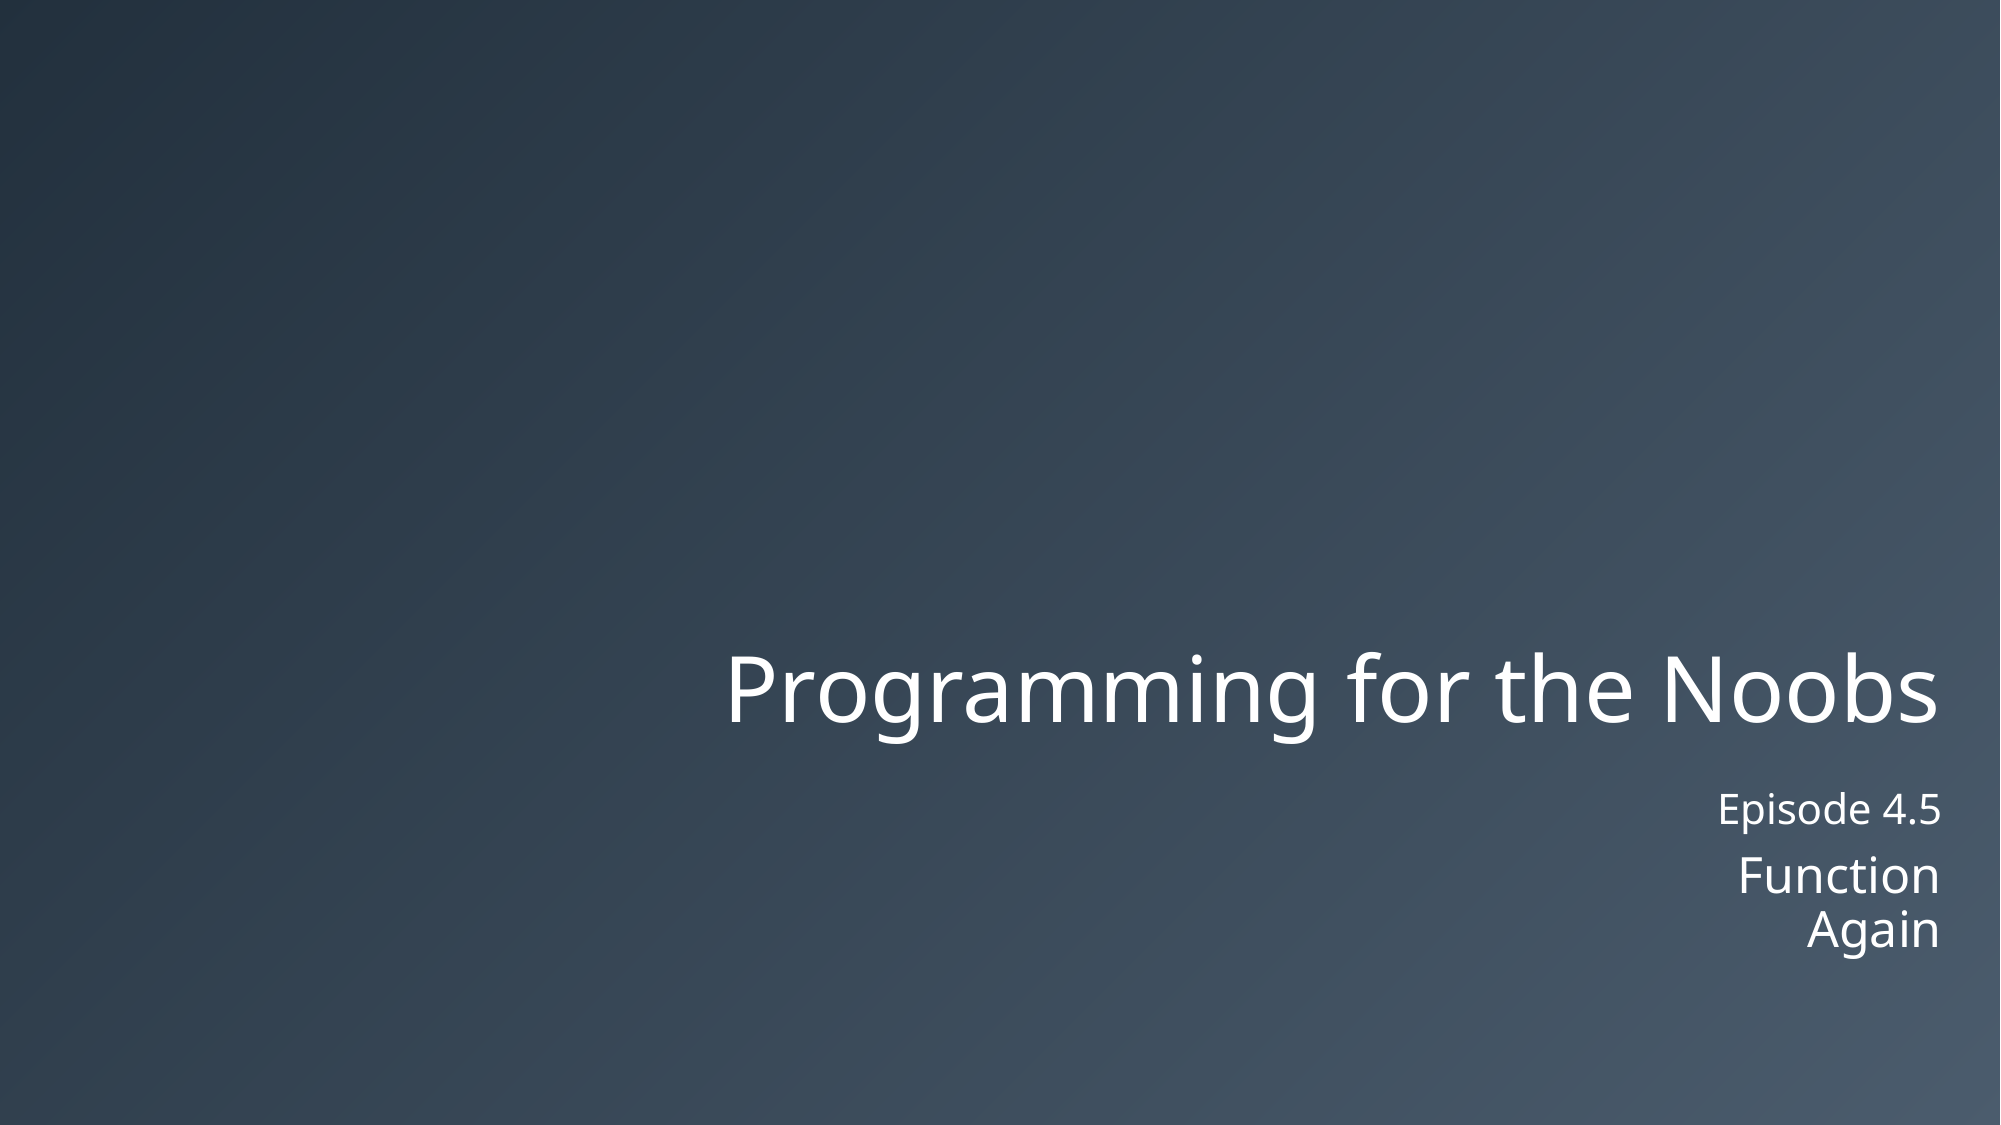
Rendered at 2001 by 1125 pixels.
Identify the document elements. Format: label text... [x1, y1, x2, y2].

text_box Function Again [1623, 866, 1958, 942]
text_box Episode 4.5 [1689, 775, 1957, 846]
text_box Programming for the Noobs [232, 610, 1957, 776]
